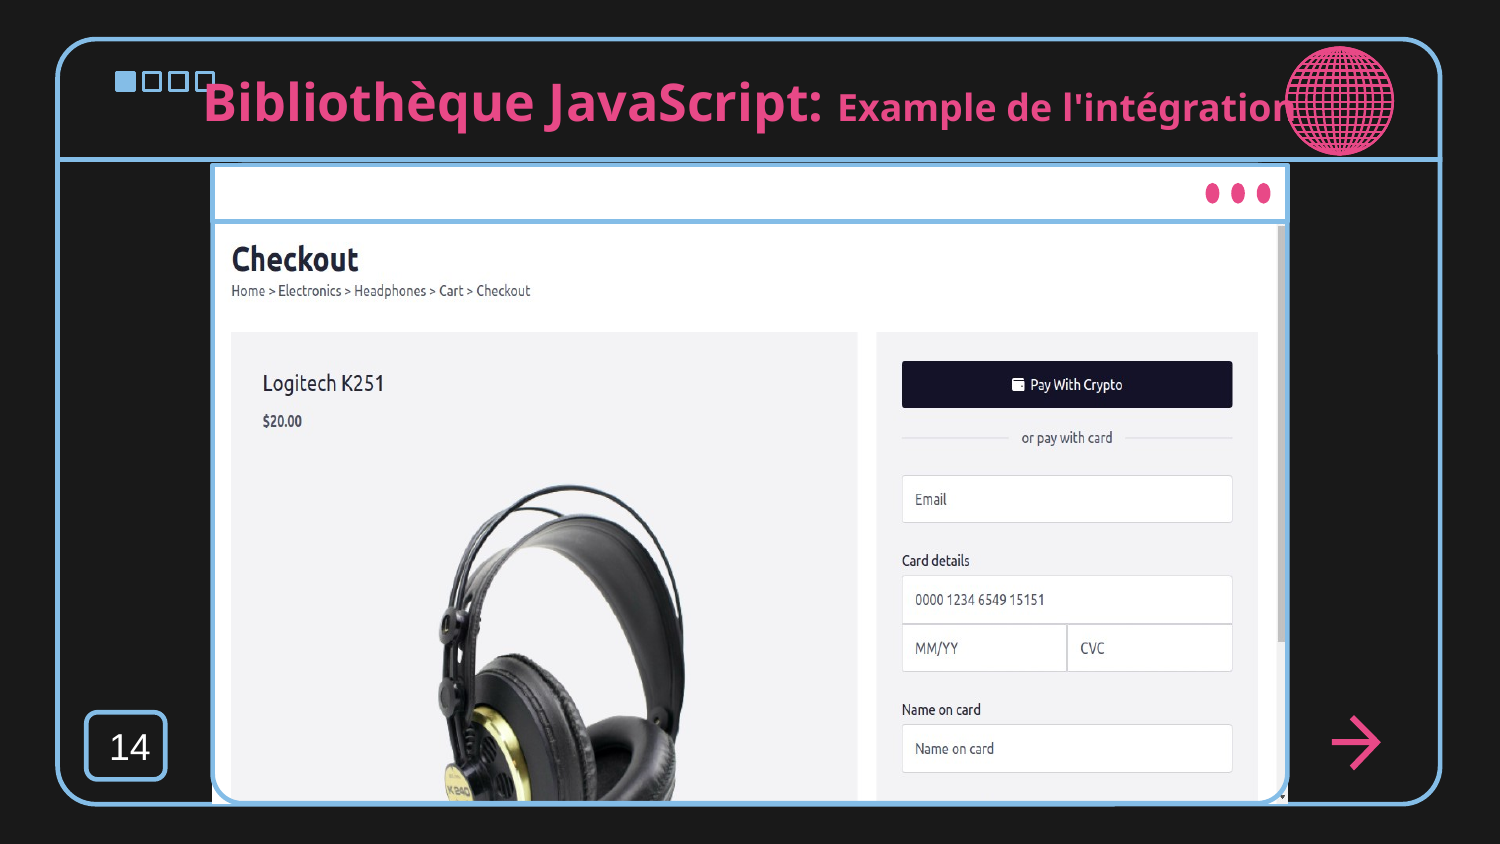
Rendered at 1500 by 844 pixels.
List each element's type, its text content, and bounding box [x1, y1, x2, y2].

text_box [86, 712, 94, 779]
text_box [1285, 46, 1394, 155]
text_box 14 [94, 712, 189, 780]
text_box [212, 164, 1288, 804]
text_box [1331, 715, 1381, 771]
text_box Bibliothèque JavaScript: Example de l'intégration [118, 35, 1382, 167]
